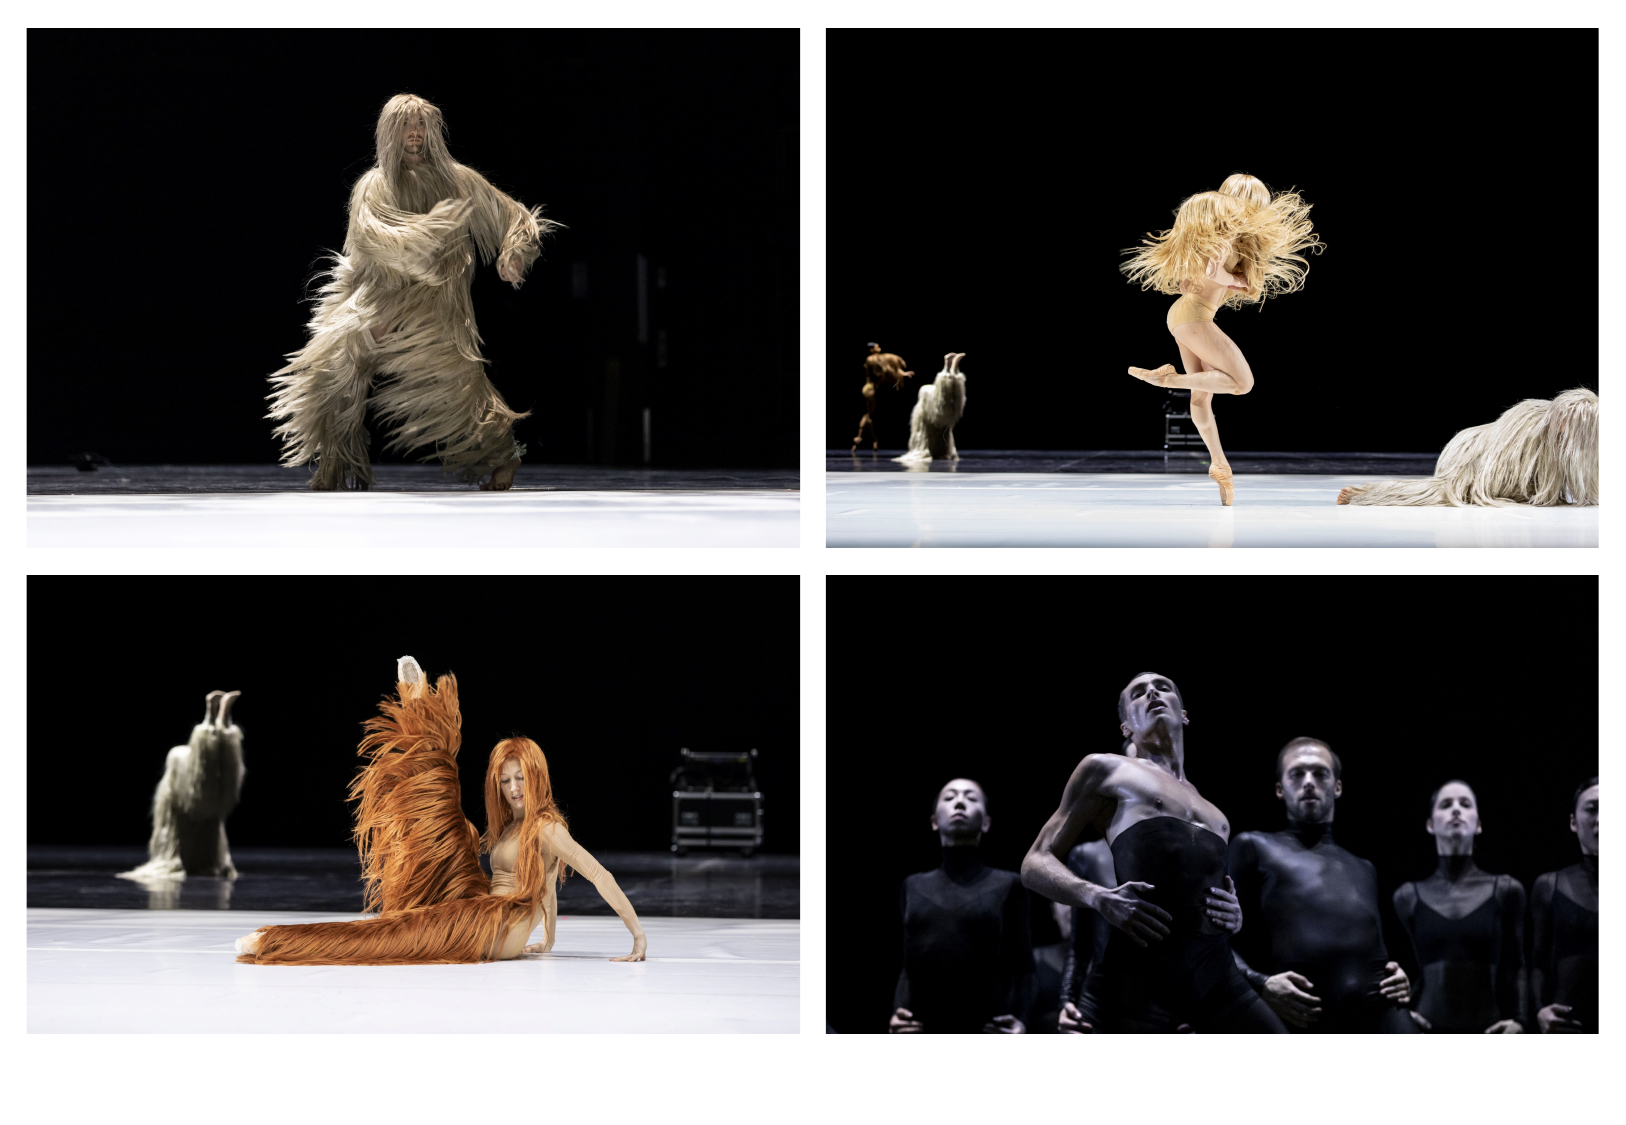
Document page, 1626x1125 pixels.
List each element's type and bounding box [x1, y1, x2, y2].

picture [26, 28, 801, 548]
picture [825, 28, 1599, 548]
picture [26, 575, 801, 1034]
picture [825, 575, 1599, 1034]
